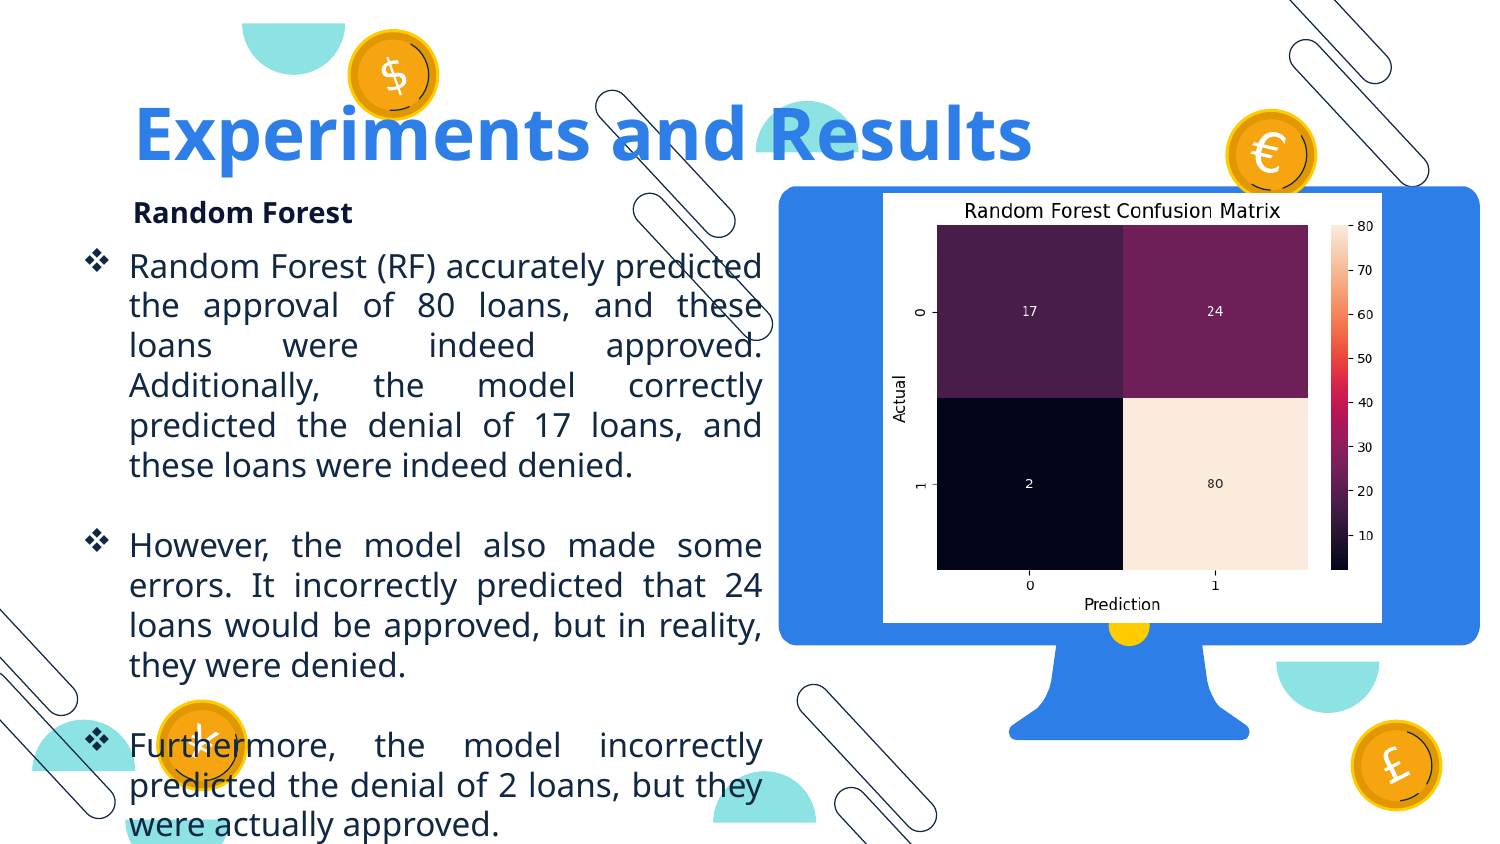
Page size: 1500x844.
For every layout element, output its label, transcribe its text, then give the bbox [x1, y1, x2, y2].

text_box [593, 88, 775, 343]
text_box Experiments and Results [118, 72, 1382, 167]
picture [883, 192, 1382, 624]
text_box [778, 185, 1481, 741]
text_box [1220, 108, 1322, 191]
text_box Random Forest [118, 186, 538, 237]
text_box Random Forest (RF) accurately predicted the approval of 80 loans, and these loans were indeed approved. Additionally, the model correctly predicted the denial of 17 loans, and these loans were indeed denied. However, the model also made some errors. It incorrectly predicted that 24 loans would be approved, but in reality, they were denied. Furthermore, the model incorrectly predicted the denial of 2 loans, but they were actually approved. [67, 237, 779, 844]
